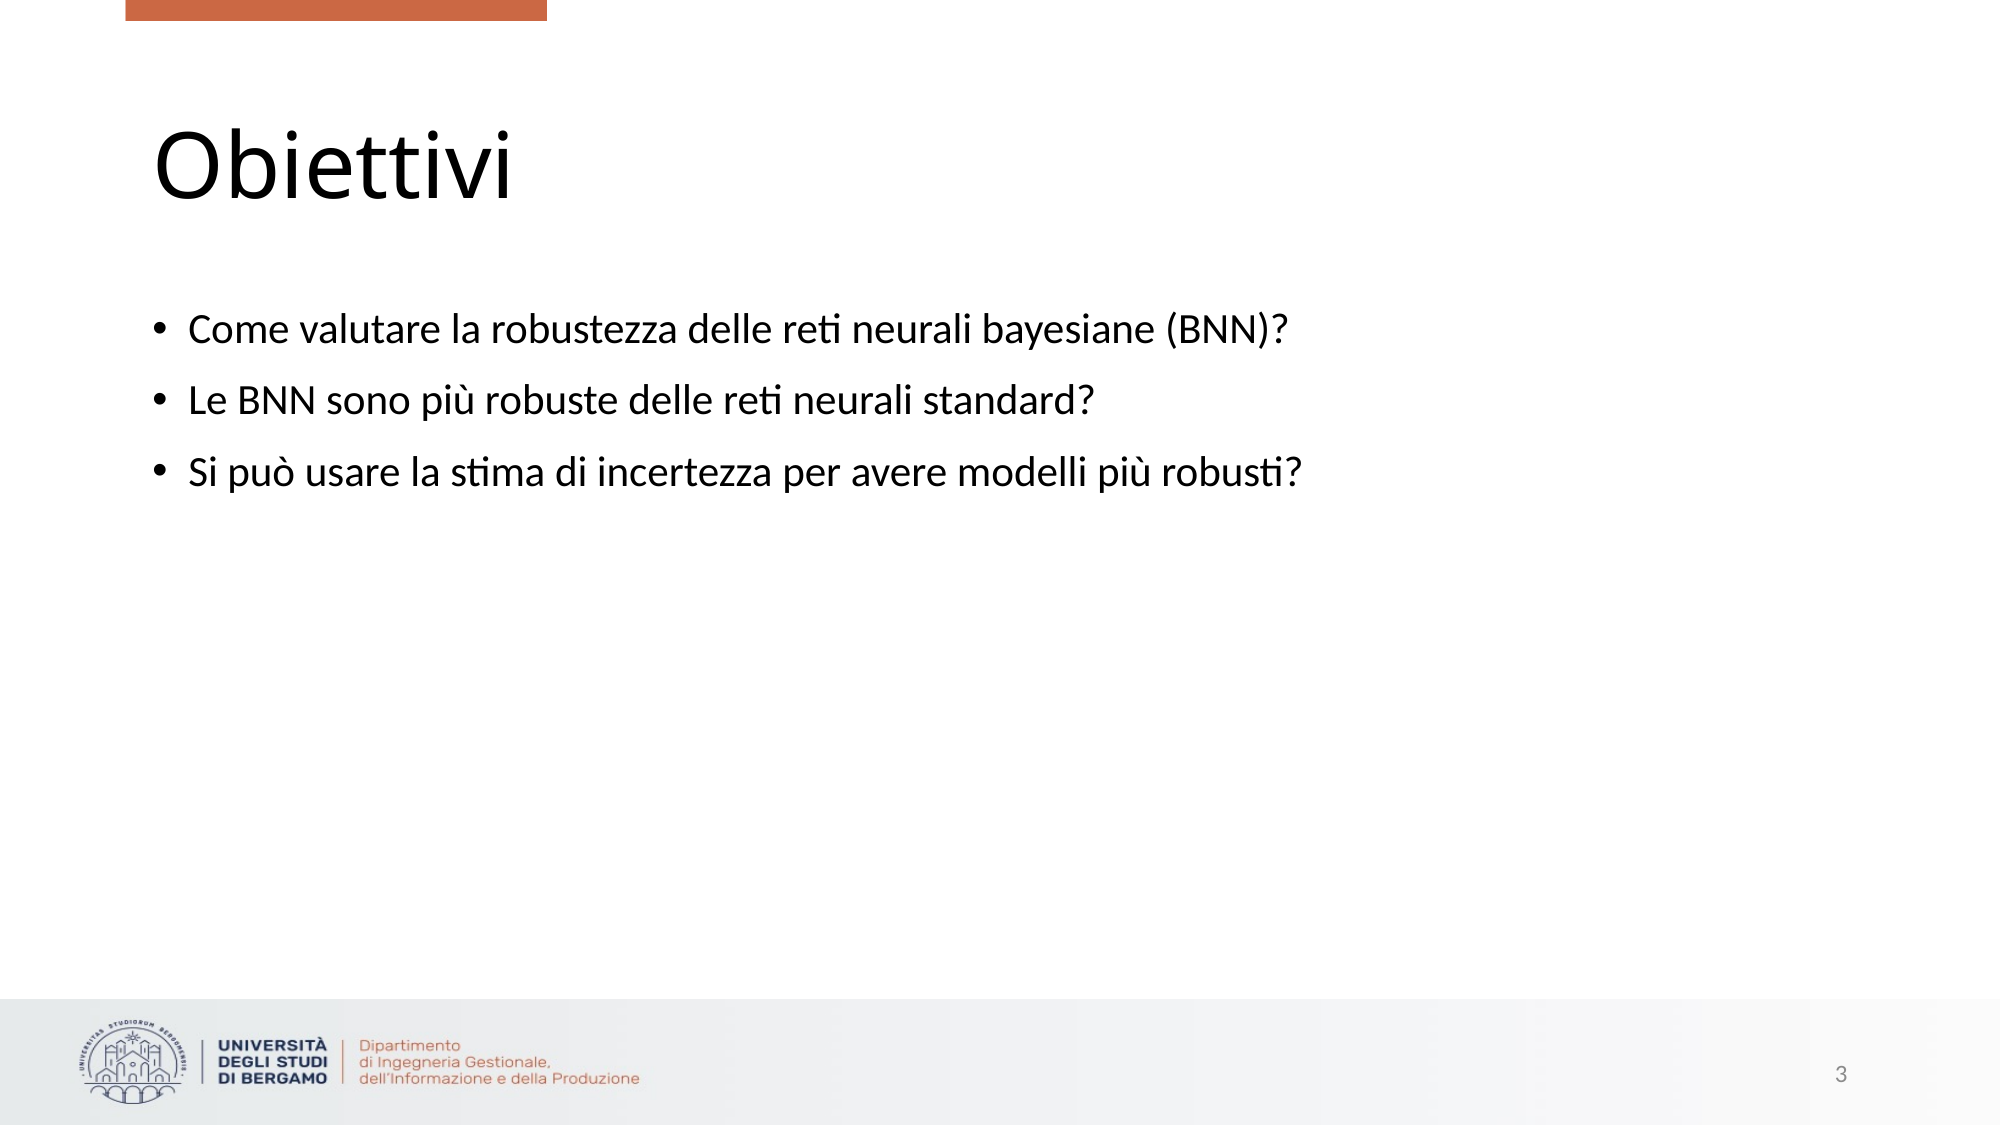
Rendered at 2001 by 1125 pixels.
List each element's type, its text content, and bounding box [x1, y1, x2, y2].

slide_number 2 [1412, 1042, 1863, 1103]
title Obiettivi [137, 59, 1863, 278]
list Come valutare la robustezza delle reti neurali bayesiane (BNN)? Le BNN sono più robuste delle reti neurali standard? Si può usare la stima di incertezza per avere modelli più robusti? [137, 299, 1863, 506]
